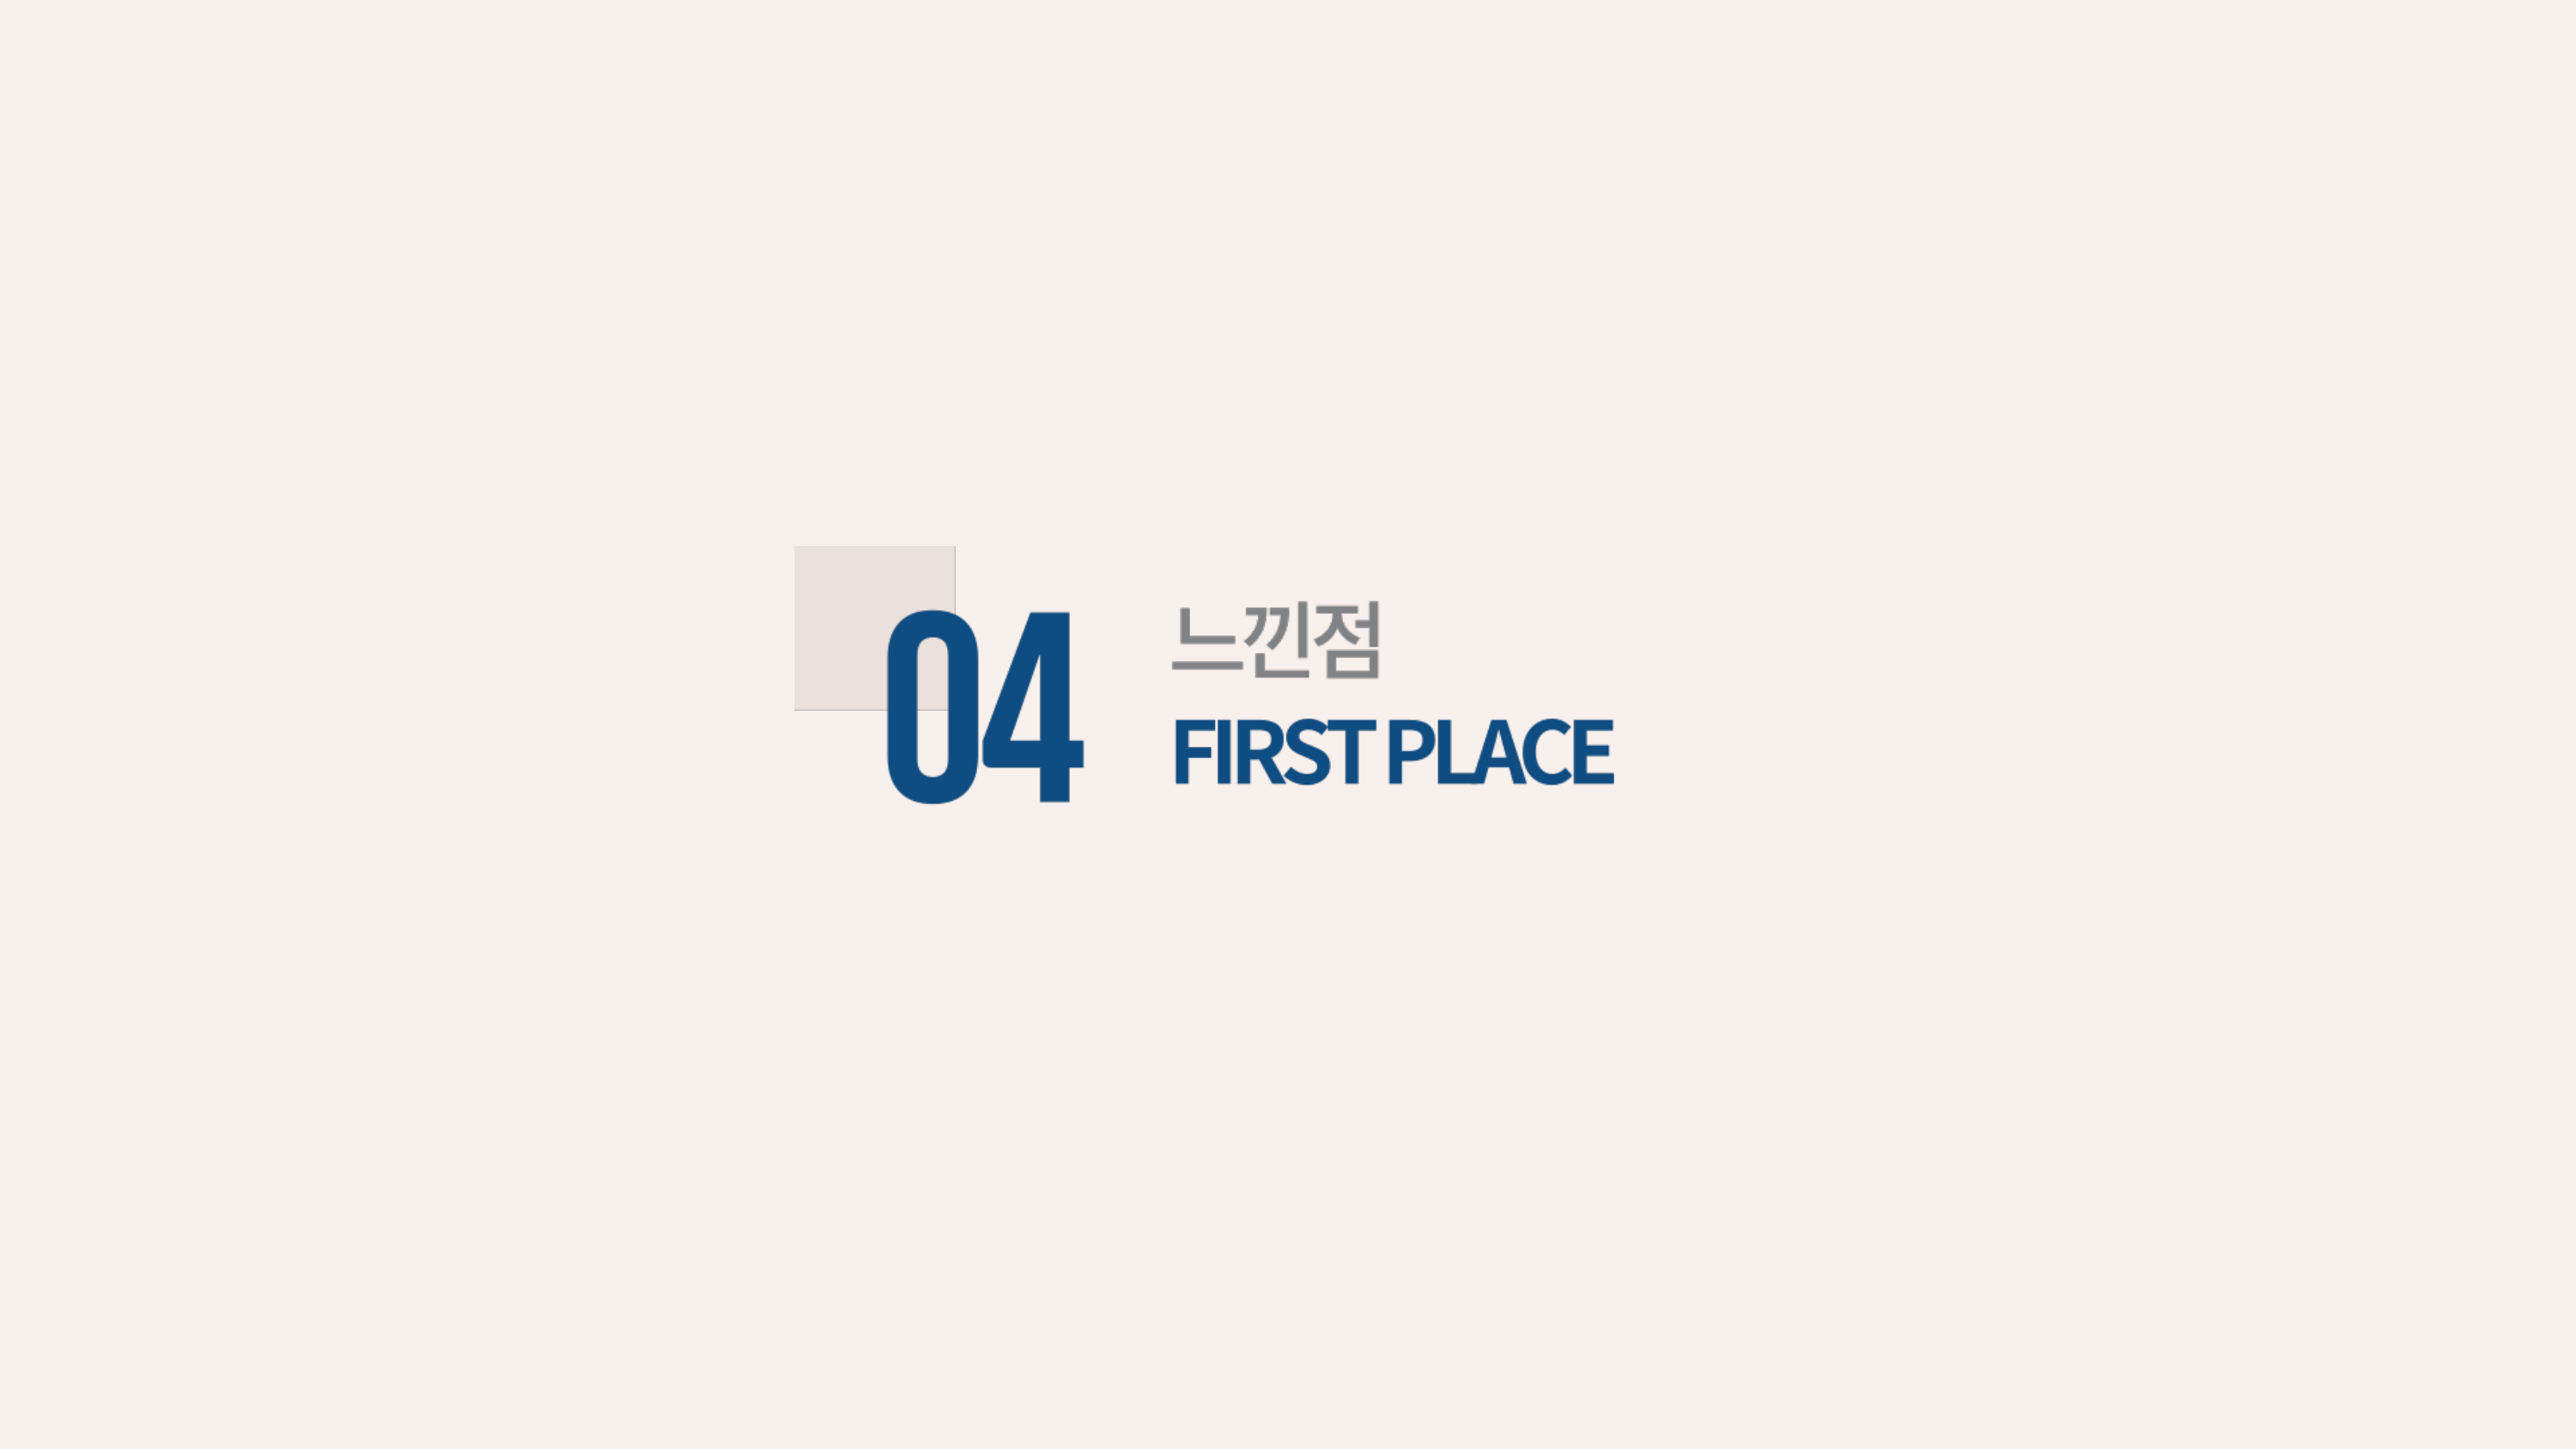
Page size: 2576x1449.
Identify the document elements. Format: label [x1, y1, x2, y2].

text_box [794, 545, 957, 712]
picture [838, 556, 1657, 969]
